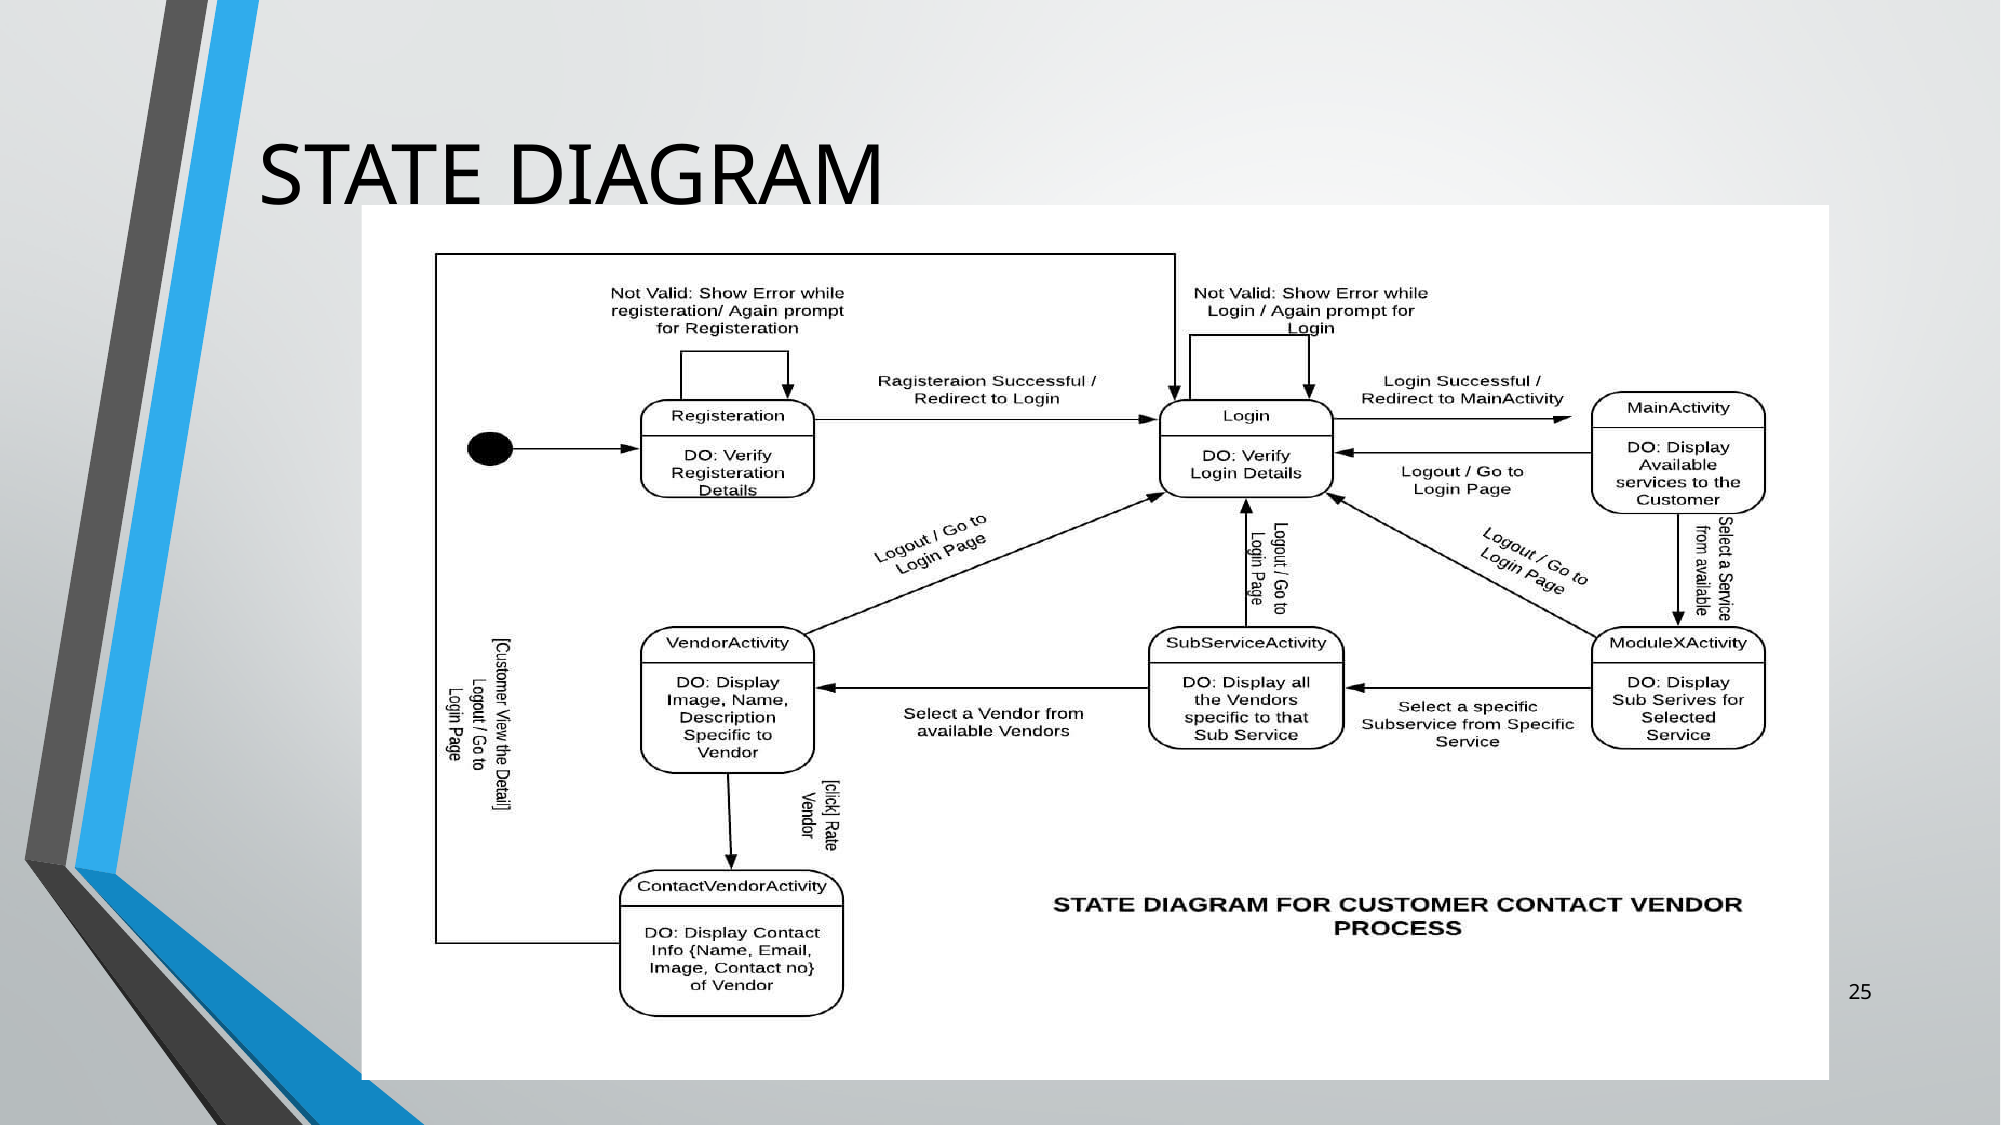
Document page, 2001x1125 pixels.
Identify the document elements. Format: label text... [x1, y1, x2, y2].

slide_number 25 [1830, 962, 1887, 1023]
title STATE DIAGRAM [243, 112, 1887, 230]
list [361, 205, 1830, 1080]
